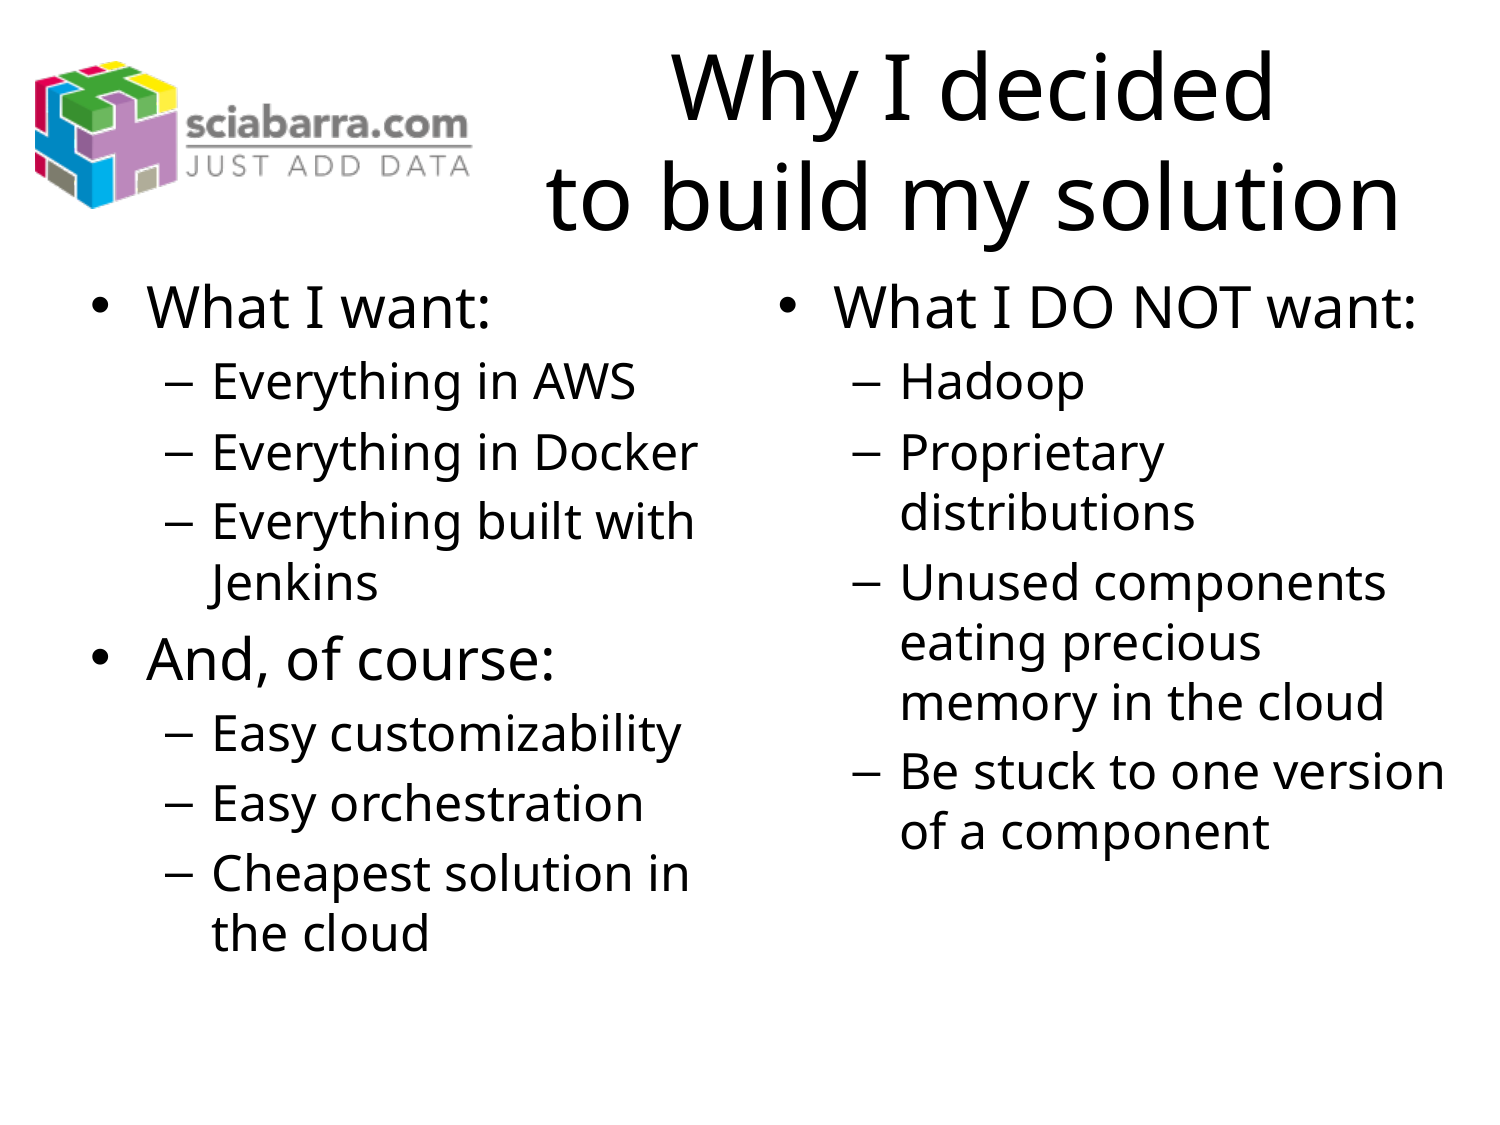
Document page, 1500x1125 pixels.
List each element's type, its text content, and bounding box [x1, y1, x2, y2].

list What I want: Everything in AWS Everything in Docker Everything built with Jenkins And, of course: Easy customizability Easy orchestration Cheapest solution in the cloud [75, 262, 738, 1005]
title Why I decided to build my solution [449, 45, 1500, 233]
picture [35, 61, 449, 209]
list What I DO NOT want: Hadoop Proprietary distributions Unused components eating precious memory in the cloud Be stuck to one version of a component [762, 262, 1465, 1005]
